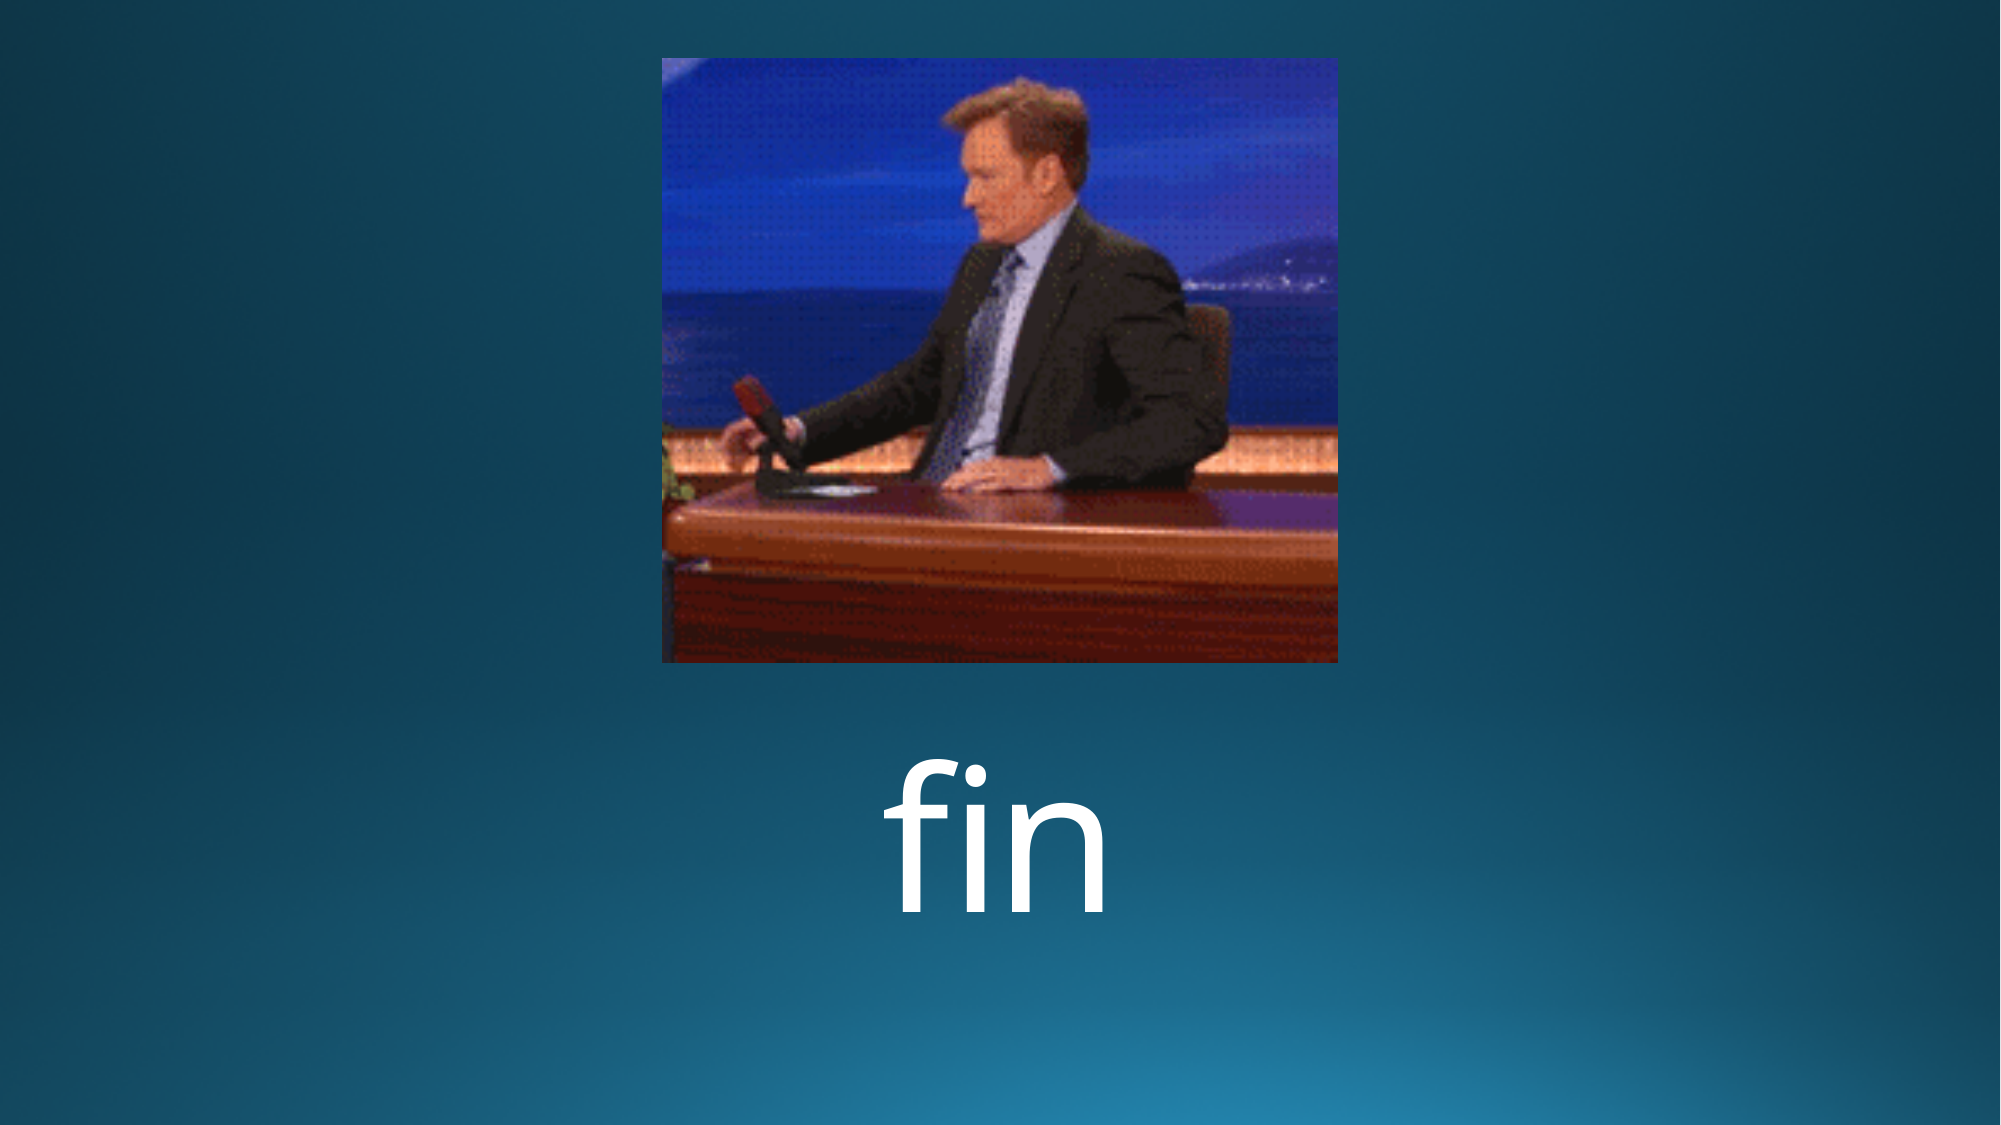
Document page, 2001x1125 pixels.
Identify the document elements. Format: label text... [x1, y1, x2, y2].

title fin [0, 732, 2000, 1002]
picture [0, 0, 2001, 1125]
